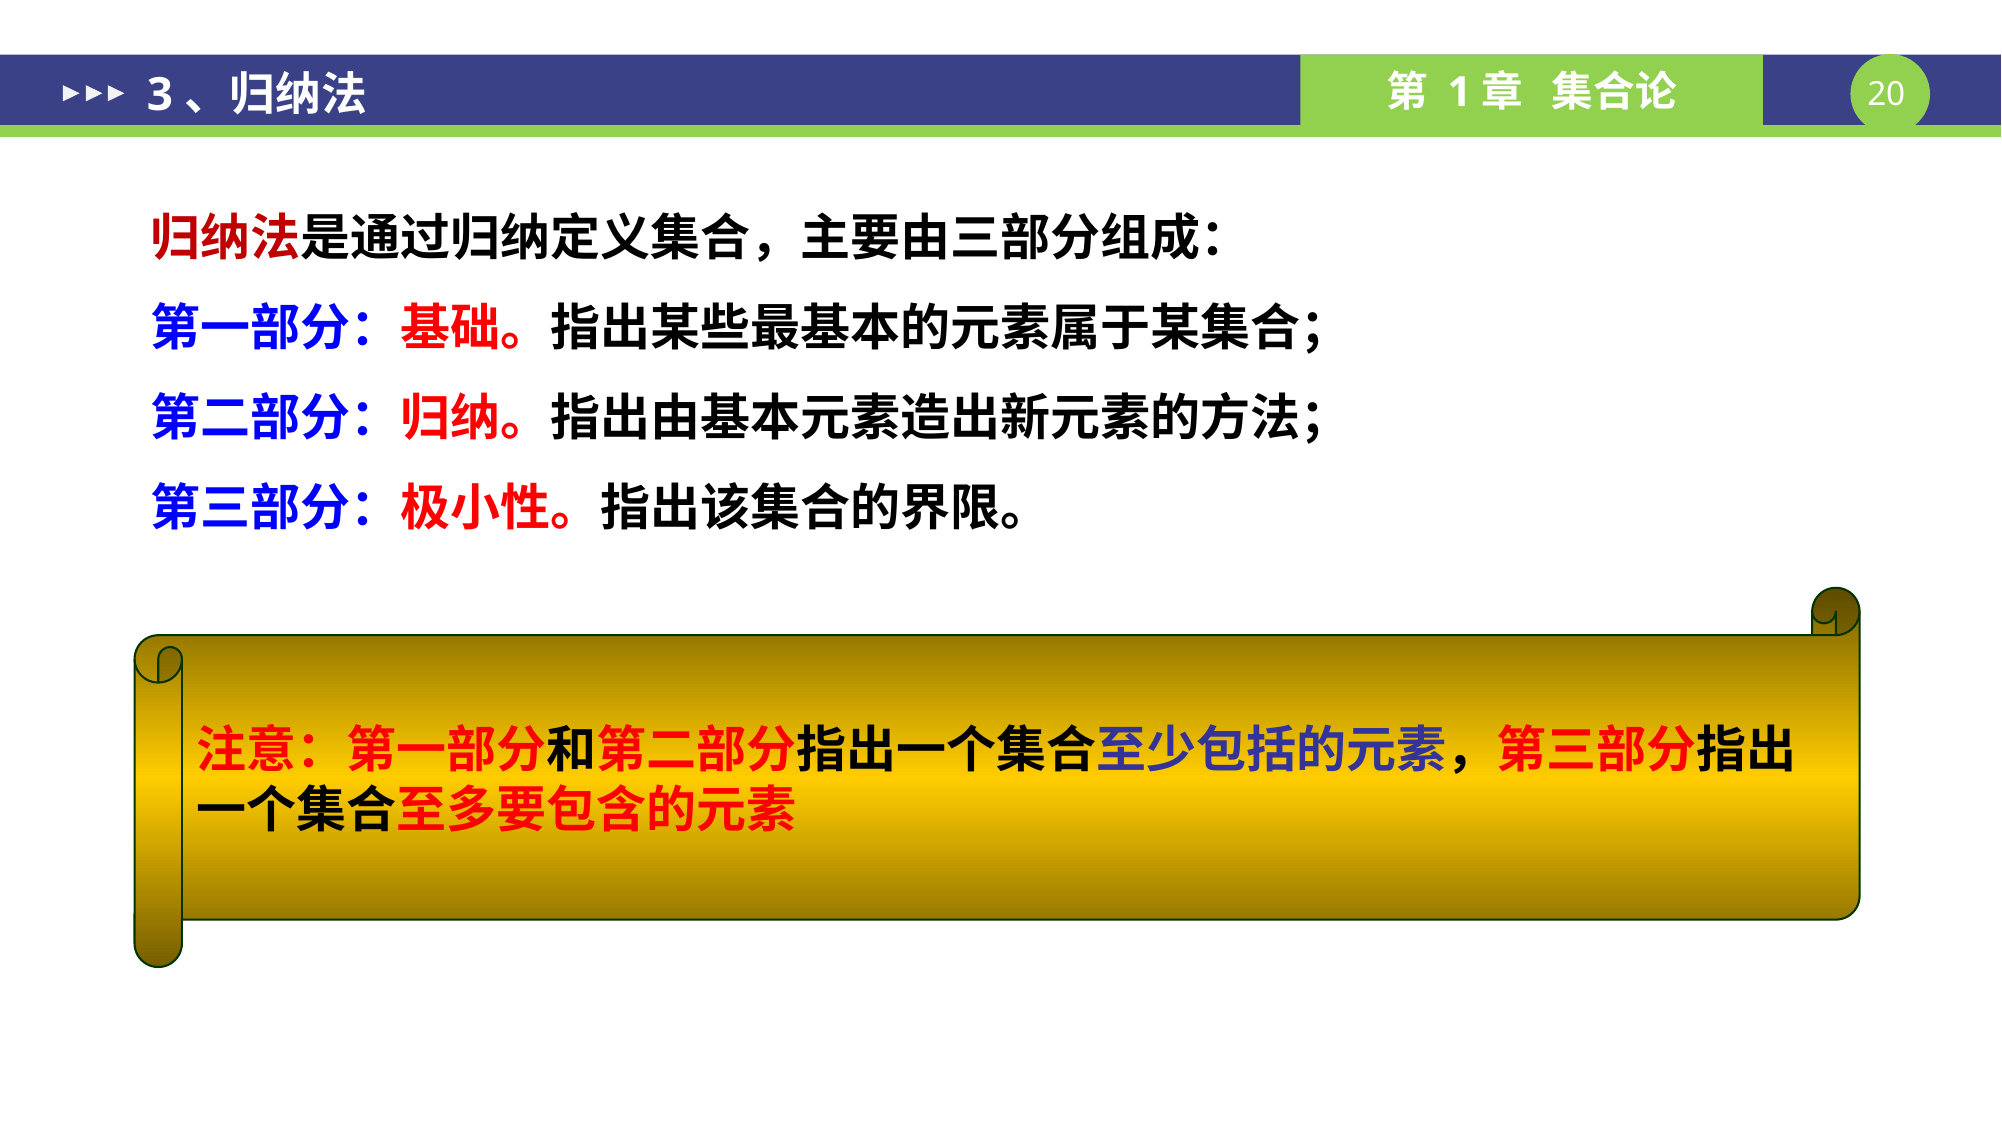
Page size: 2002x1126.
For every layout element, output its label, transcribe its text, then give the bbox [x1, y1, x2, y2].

title 3、归纳法 [126, 59, 998, 126]
text_box 注意：第一部分和第二部分指出一个集合至少包括的元素，第三部分指出一个集合至多要包含的元素 [134, 587, 1860, 968]
list 归纳法是通过归纳定义集合，主要由三部分组成： 第一部分：基础。指出某些最基本的元素属于某集合； 第二部分：归纳。指出由基本元素造出新元素的方法； 第三部分：极小性。指出该集合的界限。 [150, 175, 1575, 588]
